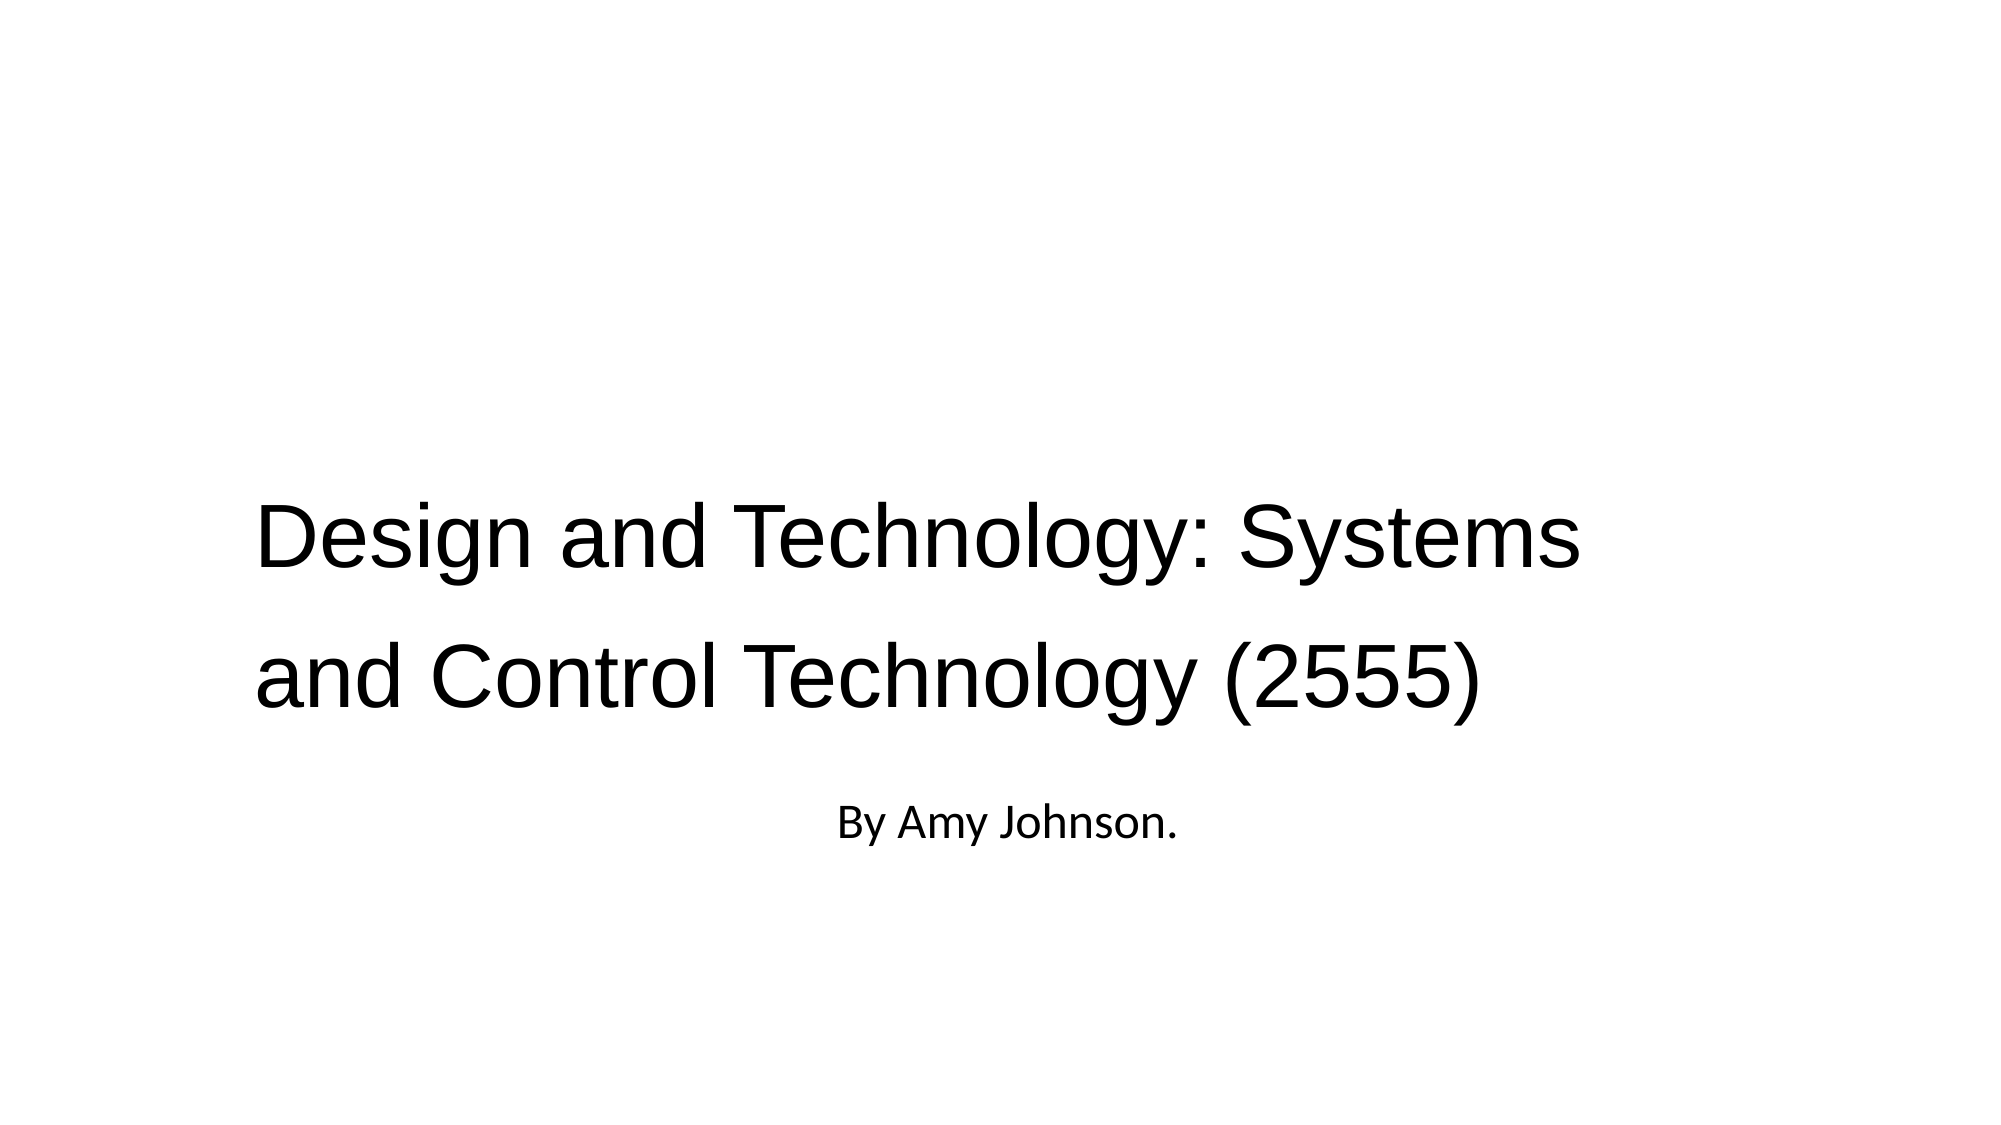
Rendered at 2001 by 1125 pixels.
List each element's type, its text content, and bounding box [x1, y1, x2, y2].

subtitle By Amy Johnson. [263, 788, 1764, 1060]
title Design and Technology: Systems and Control Technology (2555) [239, 340, 1740, 733]
